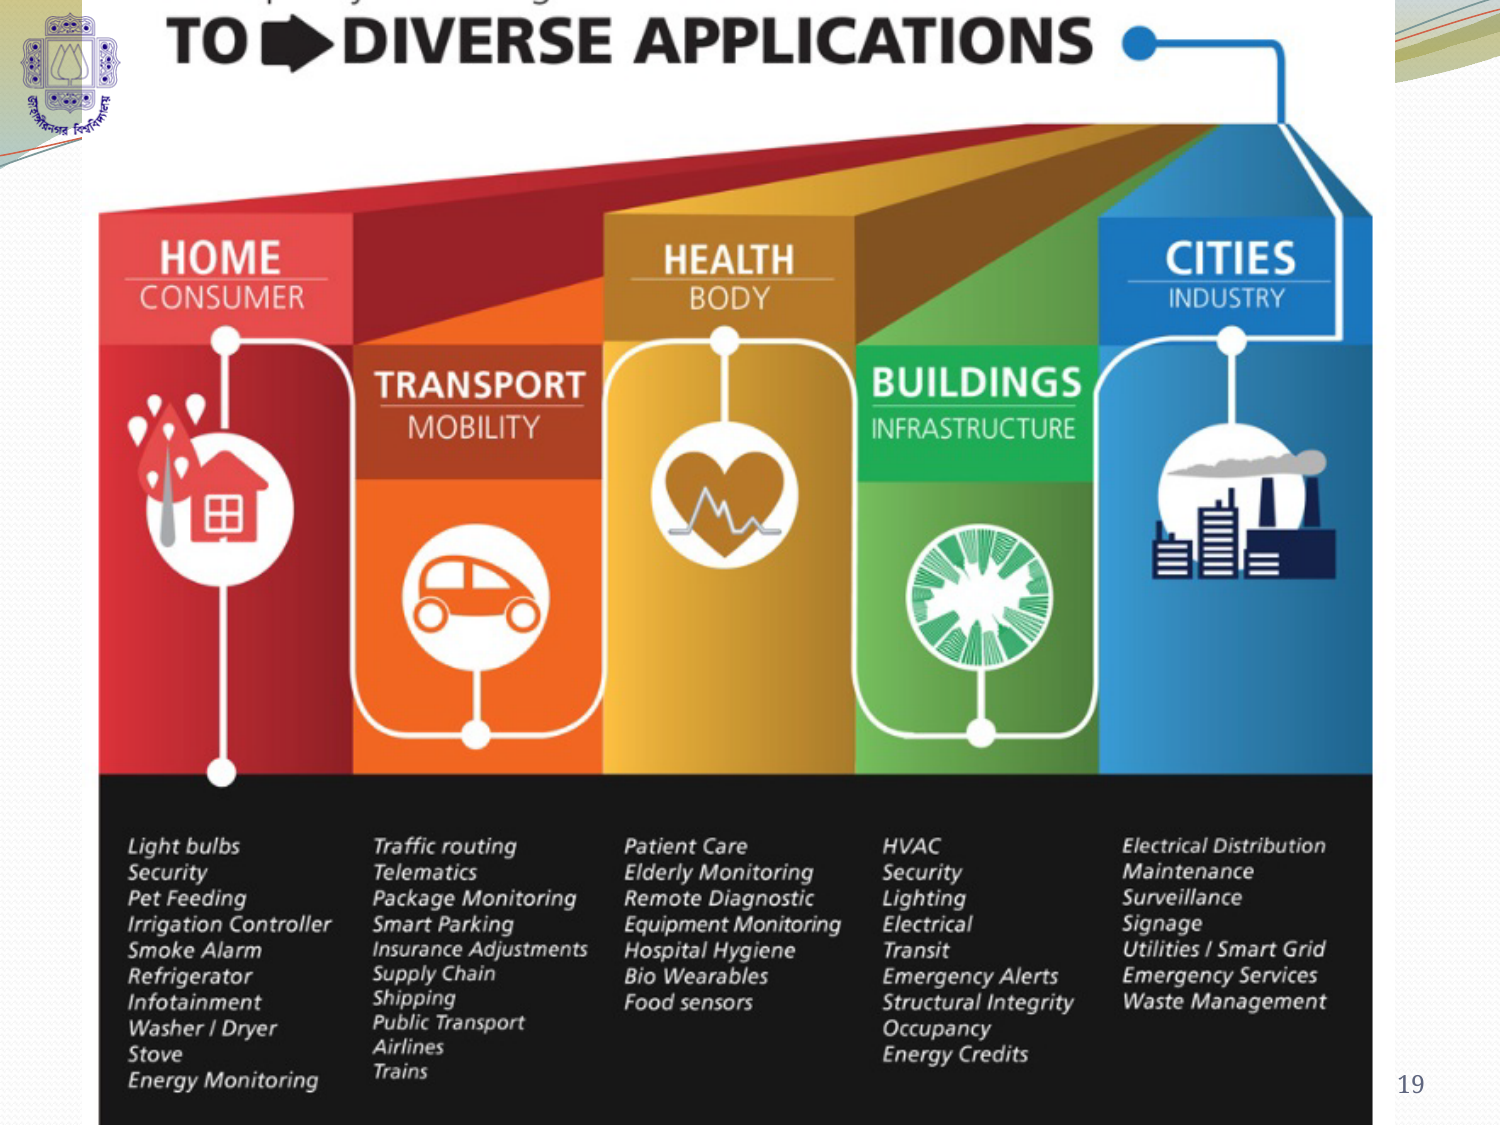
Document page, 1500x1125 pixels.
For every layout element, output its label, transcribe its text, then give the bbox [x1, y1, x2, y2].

slide_number 19 [1400, 1042, 1425, 1103]
picture [20, 0, 1395, 1125]
